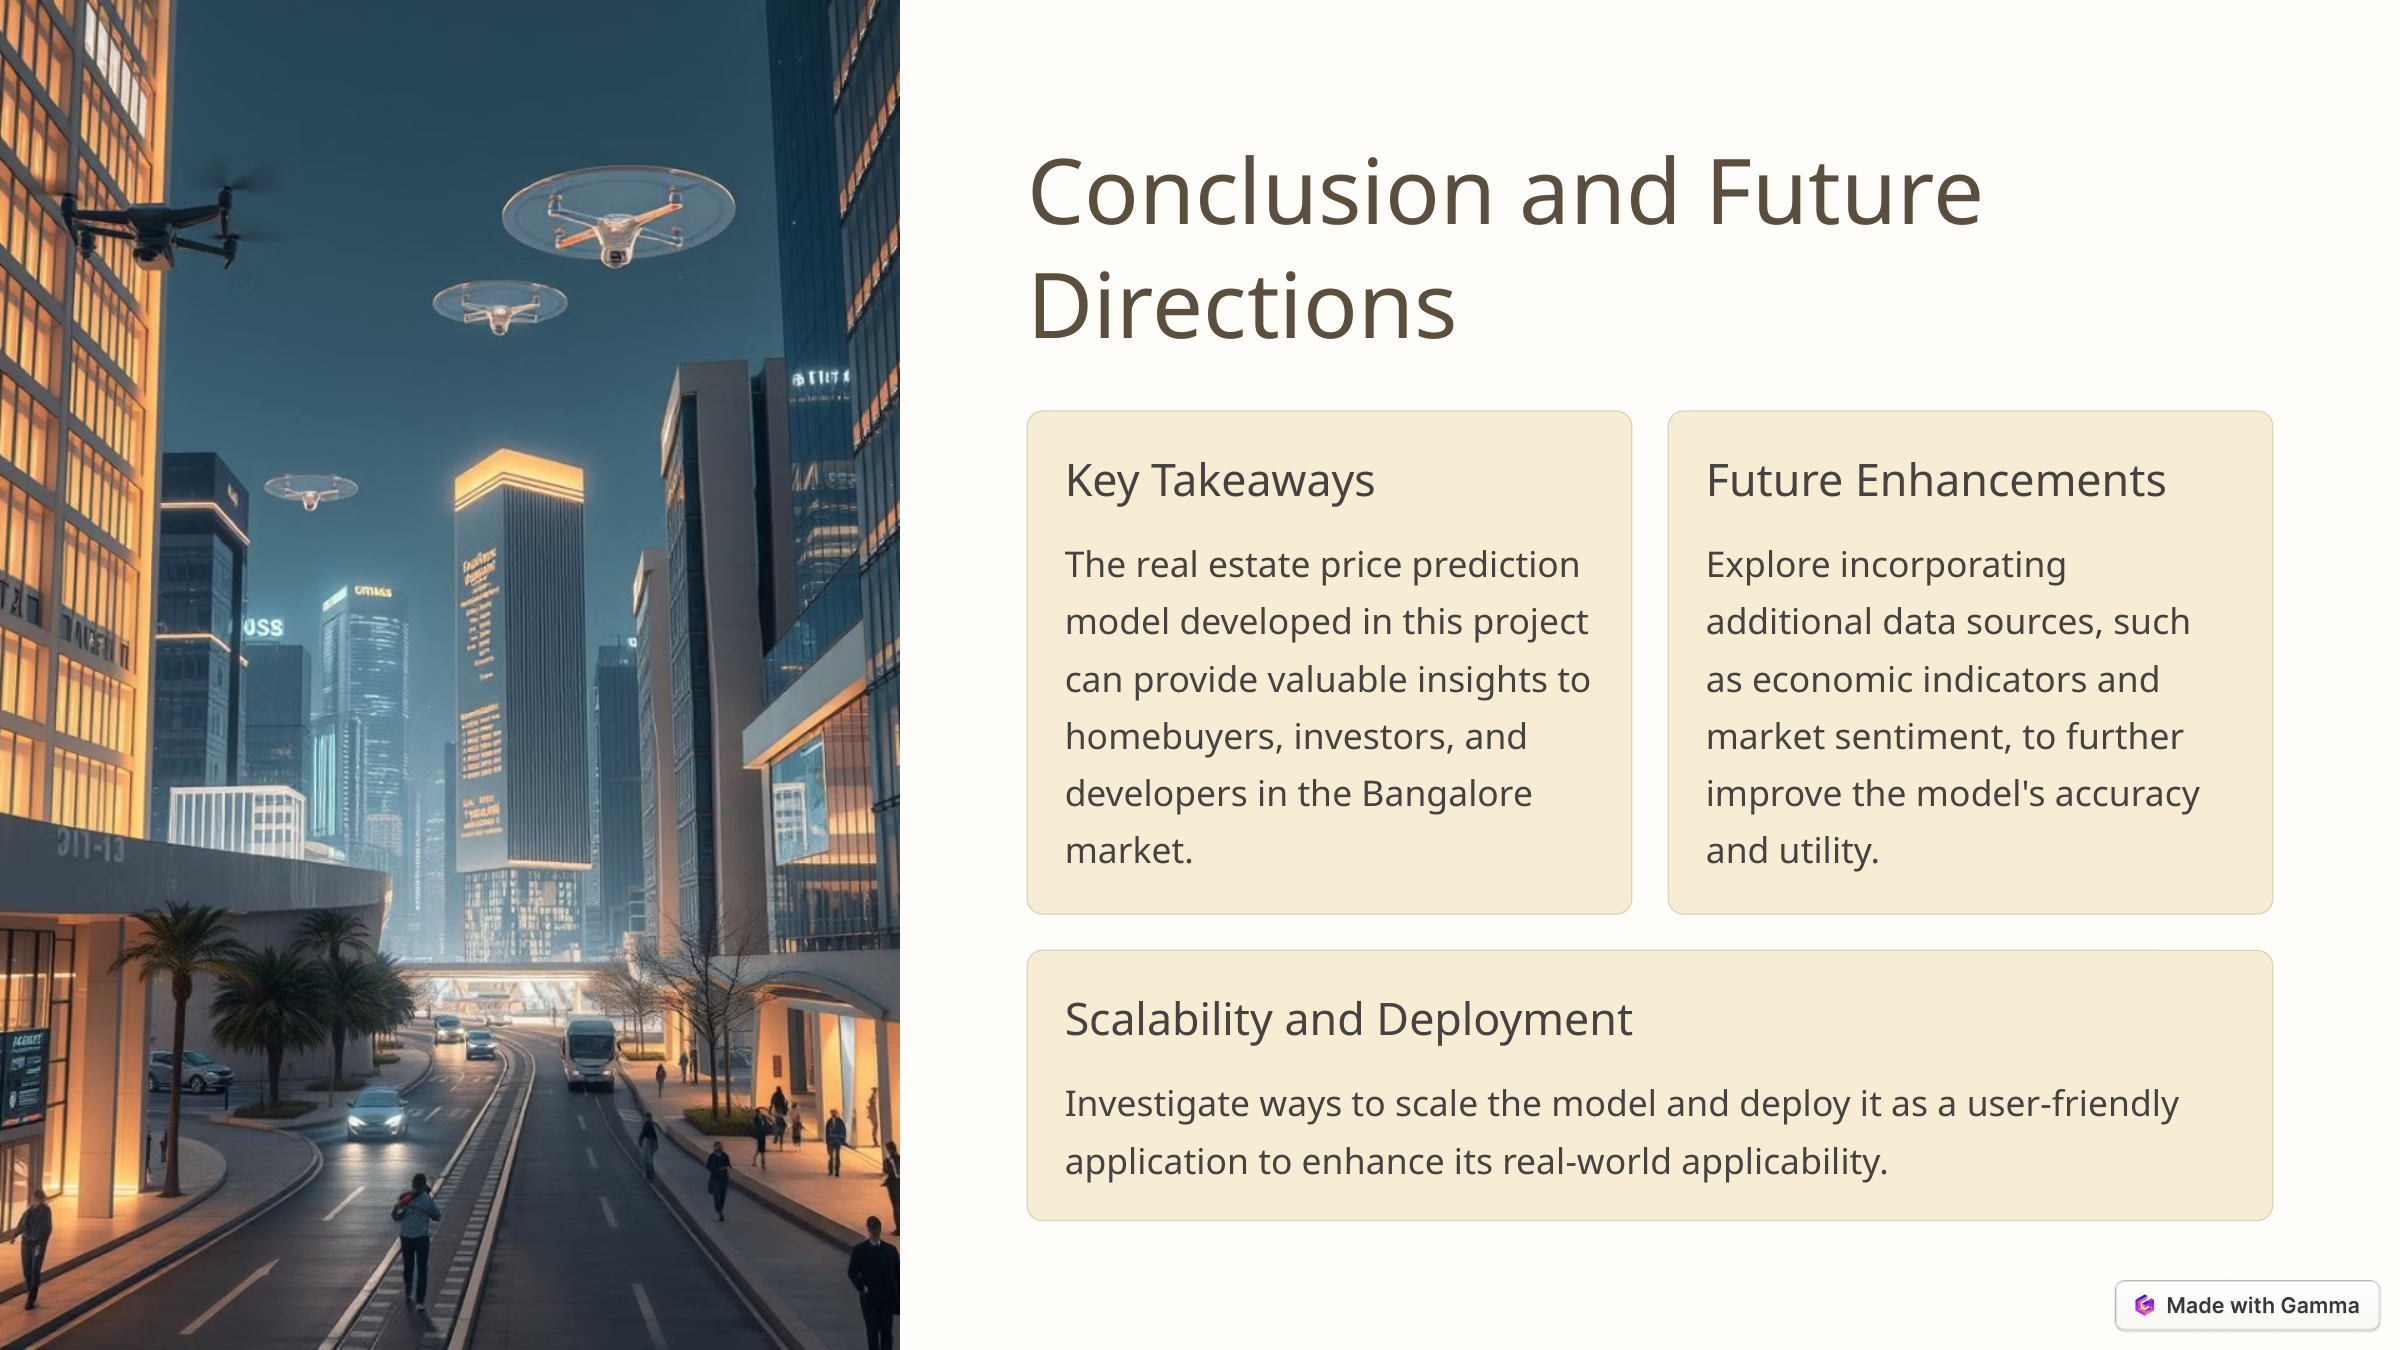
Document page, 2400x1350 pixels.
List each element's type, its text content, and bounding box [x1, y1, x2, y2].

text_box Future Enhancements [1705, 448, 2221, 506]
text_box Explore incorporating additional data sources, such as economic indicators and market sentiment, to further improve the model's accuracy and utility. [1705, 527, 2236, 877]
text_box [1027, 411, 1632, 915]
text_box Conclusion and Future Directions [1027, 129, 2273, 357]
picture [0, 0, 900, 1350]
text_box [1668, 411, 2273, 915]
text_box Scalability and Deployment [1064, 987, 1711, 1045]
text_box Investigate ways to scale the model and deploy it as a user-friendly application to enhance its real-world applicability. [1064, 1066, 2236, 1183]
text_box Key Takeaways [1064, 448, 1520, 506]
text_box The real estate price prediction model developed in this project can provide valuable insights to homebuyers, investors, and developers in the Bangalore market. [1064, 527, 1595, 877]
picture [2106, 1271, 2389, 1339]
text_box [1027, 950, 2273, 1221]
